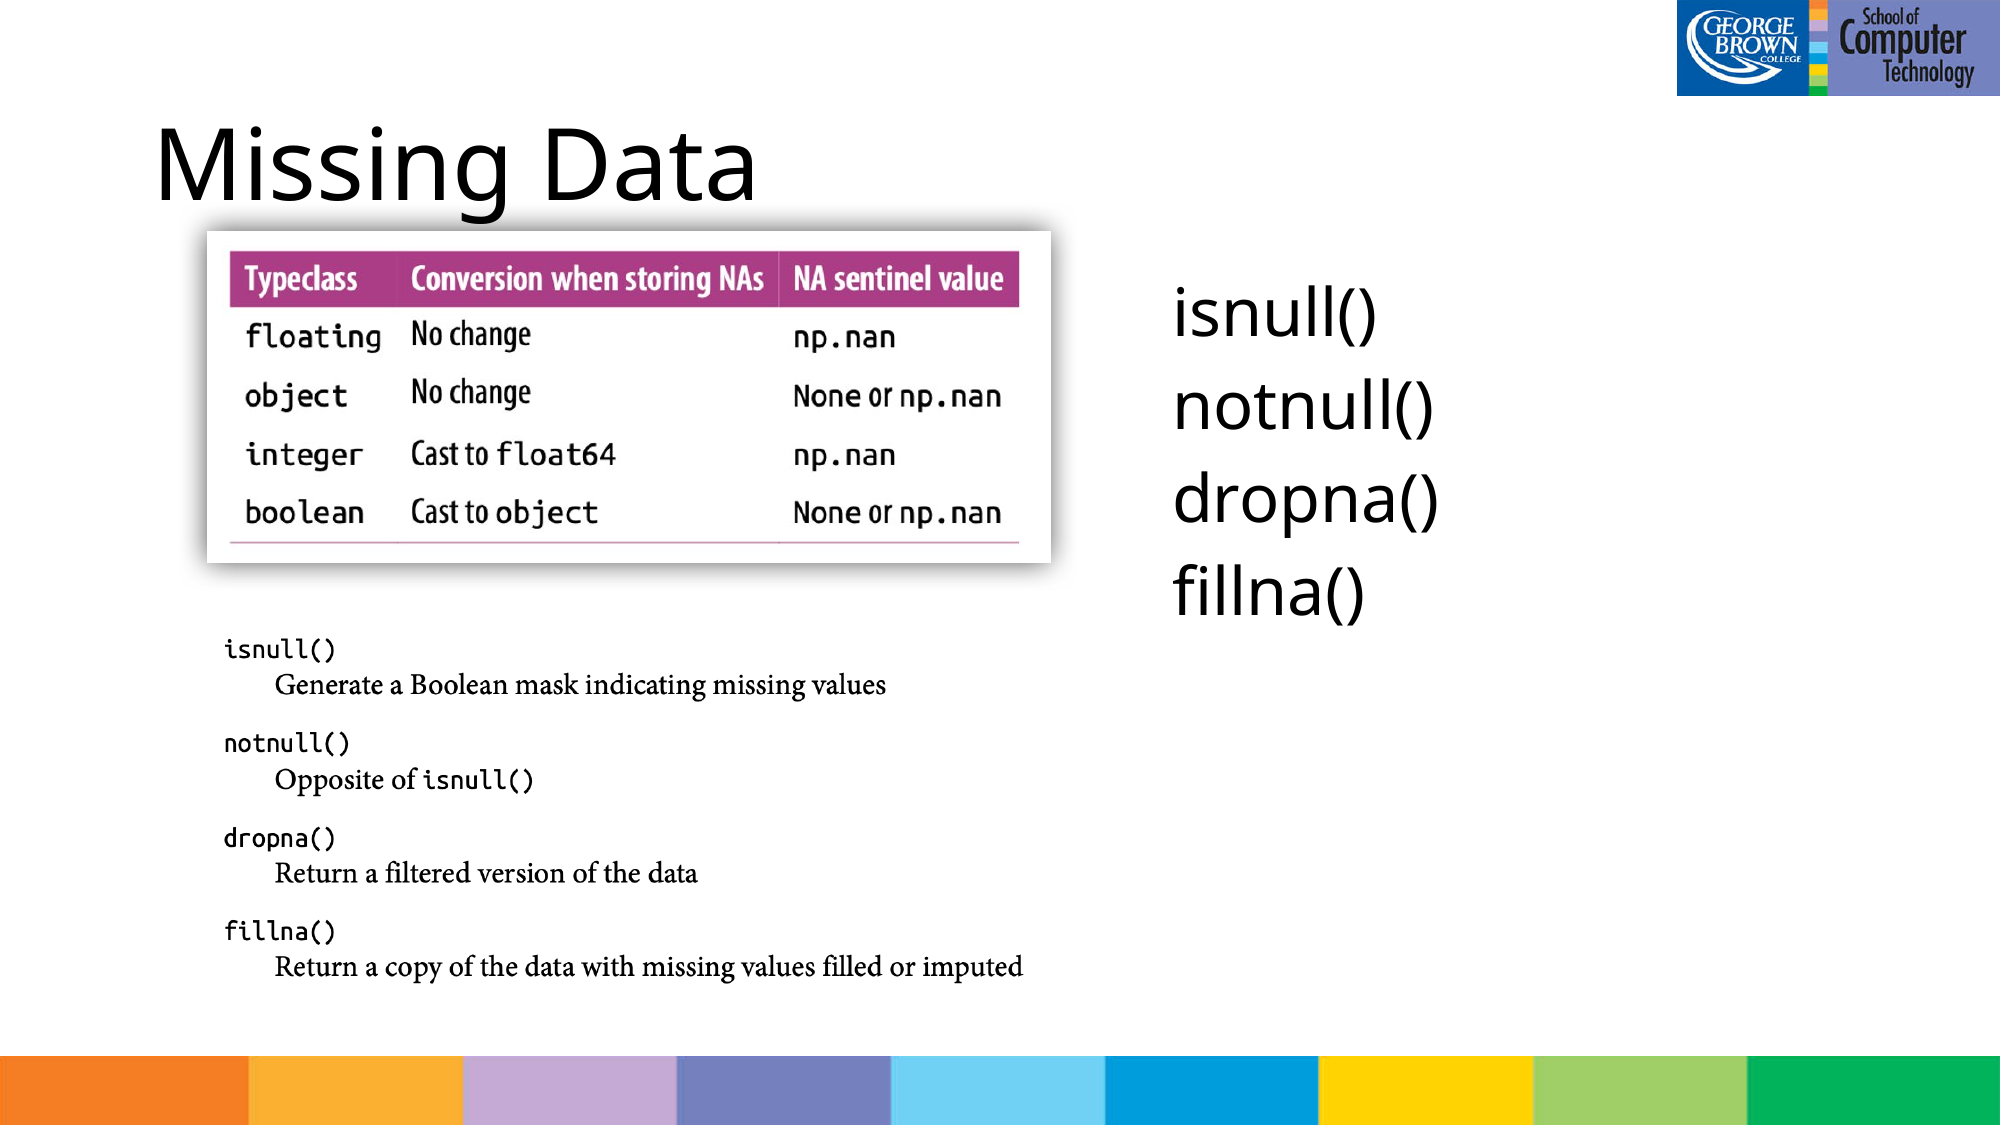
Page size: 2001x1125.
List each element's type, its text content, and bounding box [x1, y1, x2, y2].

picture [207, 231, 1051, 564]
picture [0, 1056, 1105, 1125]
picture [1677, 0, 2000, 96]
list isnull() notnull() dropna() fillna() [1157, 271, 1982, 986]
picture [213, 627, 1045, 998]
picture [1318, 1056, 2000, 1125]
title Missing Data [137, 59, 1863, 278]
